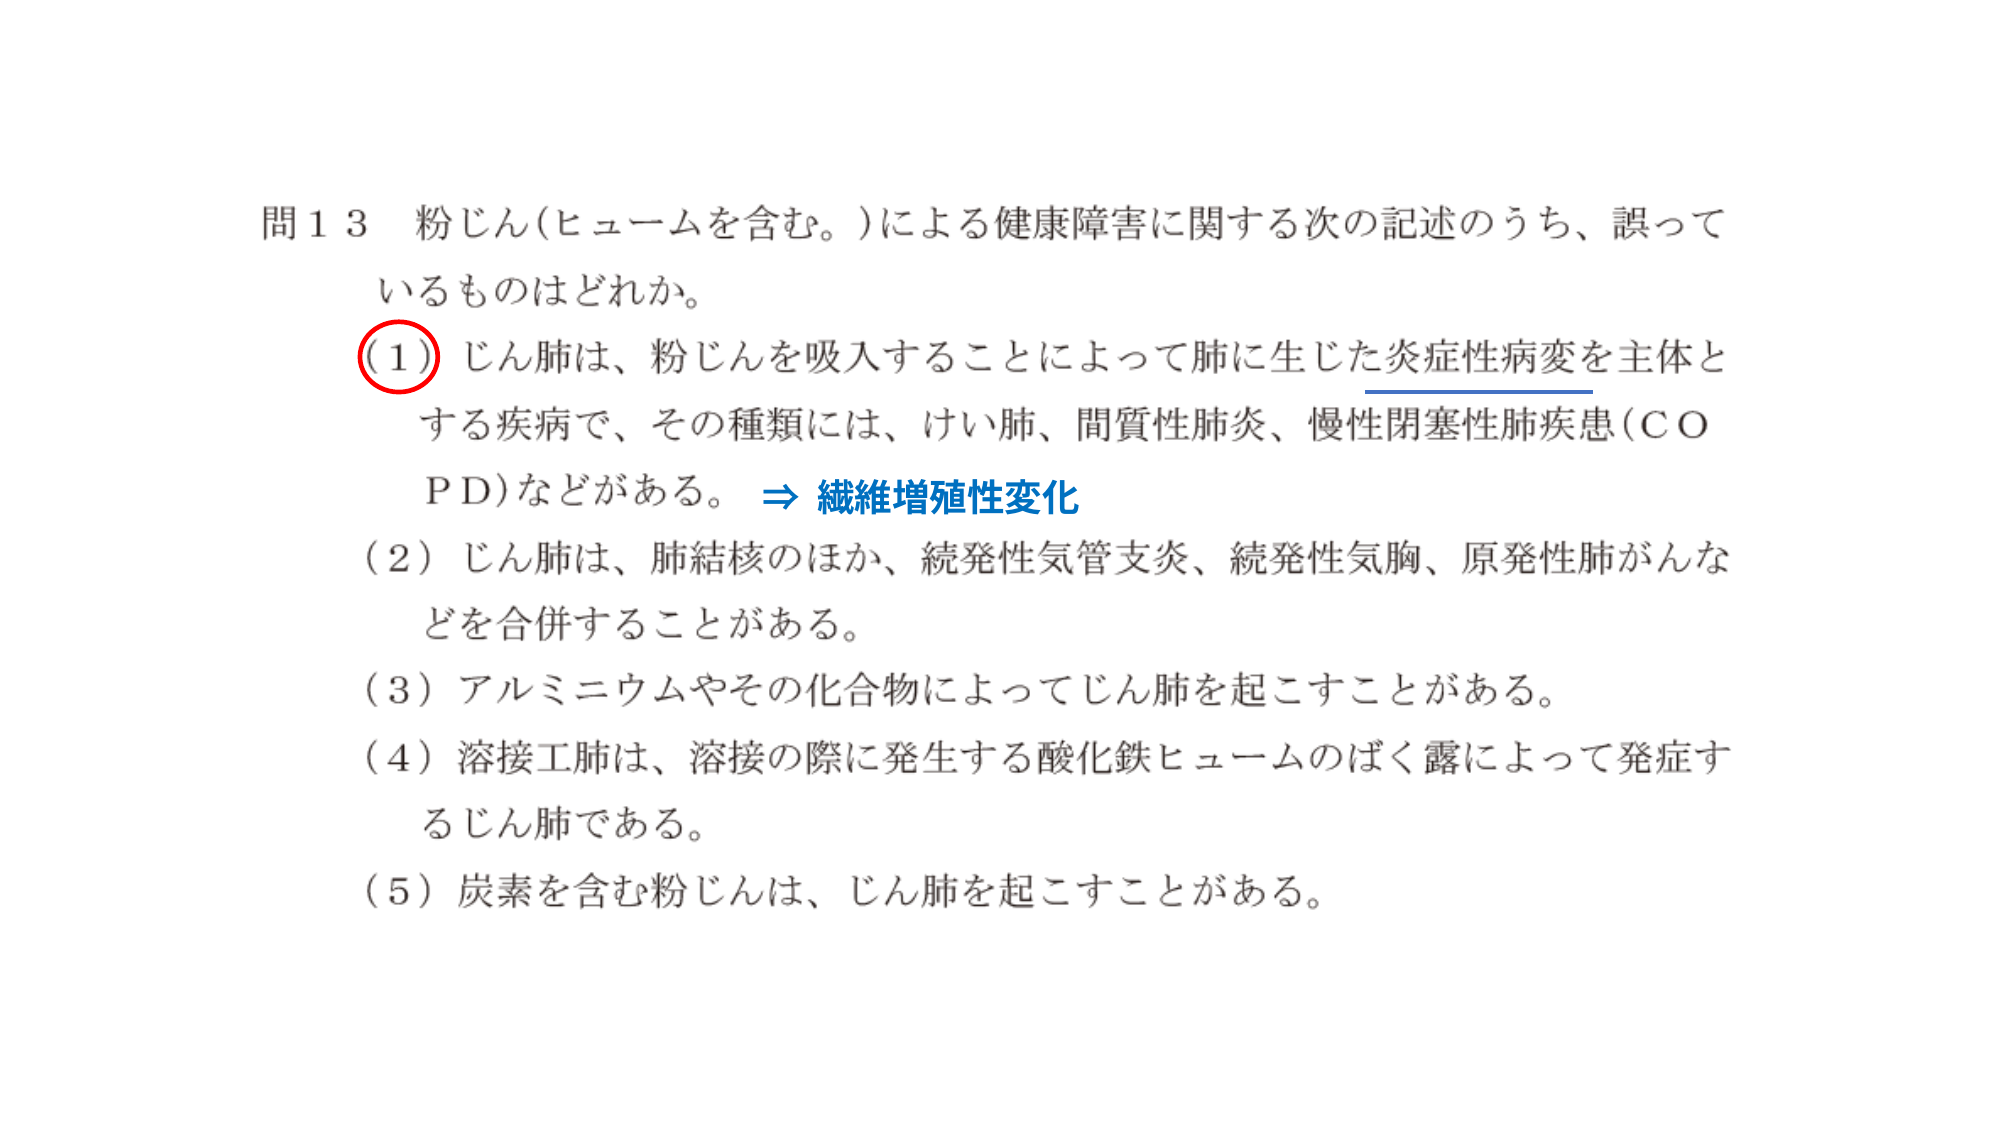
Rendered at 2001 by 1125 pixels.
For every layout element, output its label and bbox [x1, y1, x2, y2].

picture [251, 188, 1748, 937]
